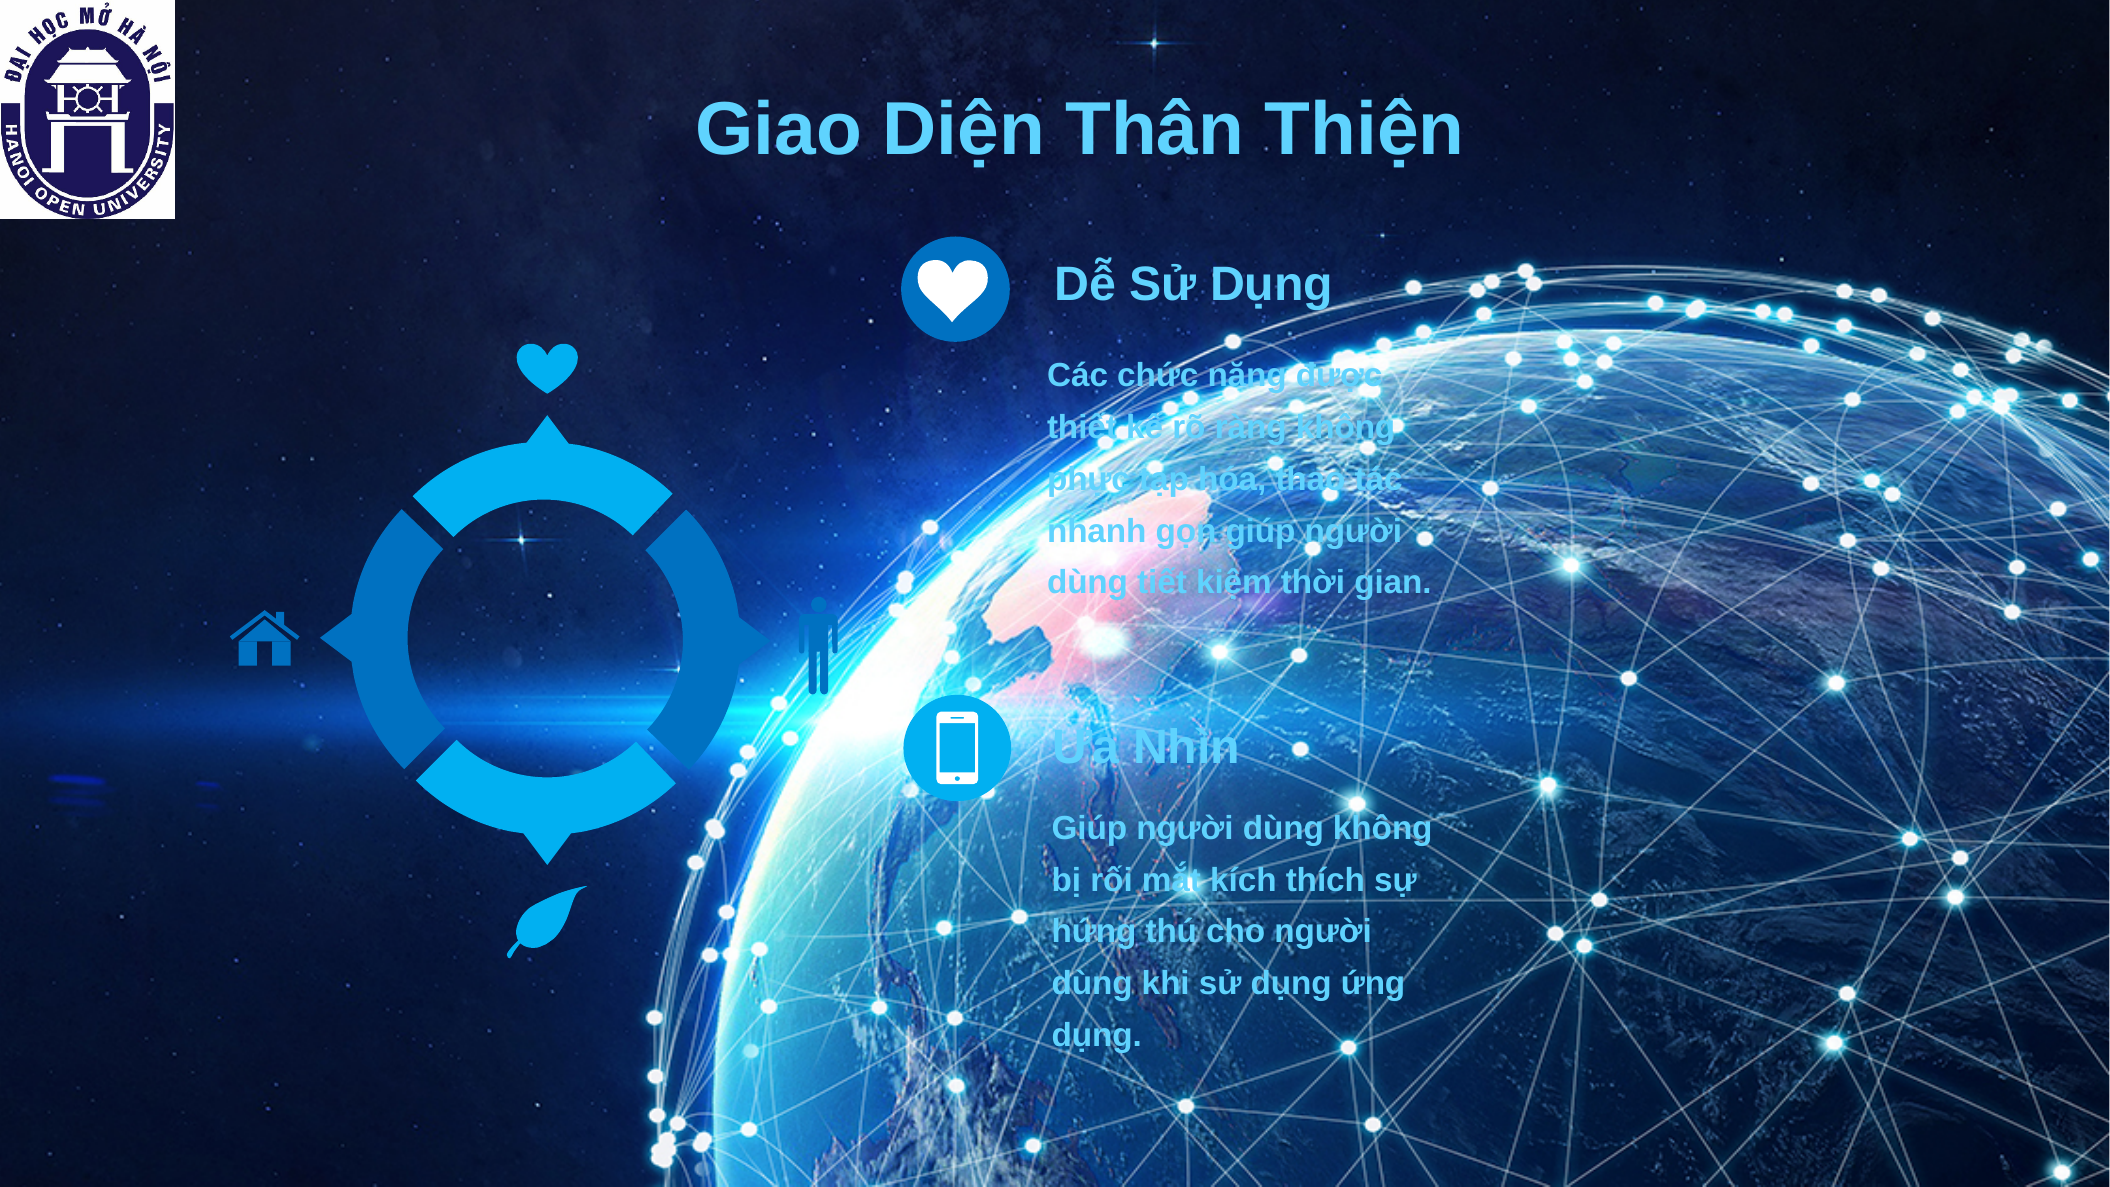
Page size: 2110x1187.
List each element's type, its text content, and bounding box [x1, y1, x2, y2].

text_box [903, 694, 1012, 802]
text_box [515, 342, 579, 395]
text_box [643, 508, 773, 772]
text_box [506, 886, 588, 959]
text_box Dễ Sử Dụng [1038, 244, 1350, 319]
text_box [318, 507, 447, 771]
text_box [226, 611, 303, 666]
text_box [894, 230, 1017, 349]
text_box Giúp người dùng không bị rối mắt kích thích sự hứng thú cho người dùng khi sử dụng ứng dụng. [1035, 786, 1451, 1062]
text_box Ưa Nhìn [1037, 707, 1257, 781]
text_box [414, 738, 678, 867]
text_box Các chức năng được thiết kế rõ ràng không phực tạp hóa, thao tác nhanh gọn giúp người dùng tiết kiệm thời gian. [1031, 333, 1450, 609]
text_box [411, 413, 675, 539]
text_box Giao Diện Thân Thiện [680, 71, 1729, 177]
picture [0, 0, 2110, 1187]
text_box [798, 596, 838, 695]
